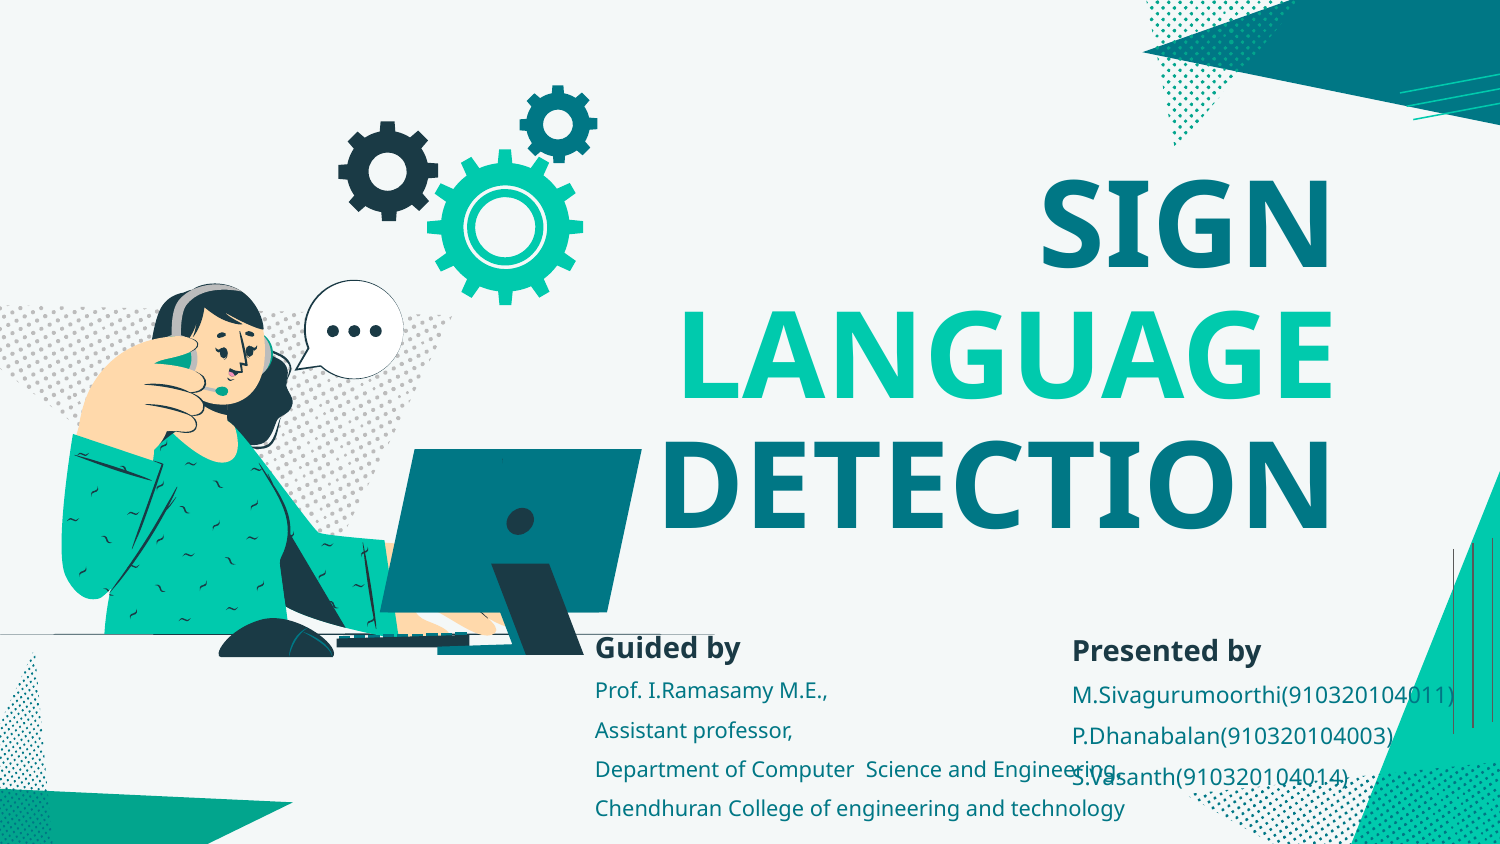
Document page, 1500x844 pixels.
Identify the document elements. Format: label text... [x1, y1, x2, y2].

text_box Presented by M.Sivagurumoorthi(910320104011) P.Dhanabalan(910320104003) S.Vasanth(910320104014) [1057, 607, 1500, 798]
title SIGN LANGUAGE DETECTION [720, 132, 1353, 586]
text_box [0, 85, 716, 658]
subtitle Guided by Prof. I.Ramasamy M.E., Assistant professor, Department of Computer Science and Engineering, Chendhuran College of engineering and technology [557, 596, 1500, 752]
